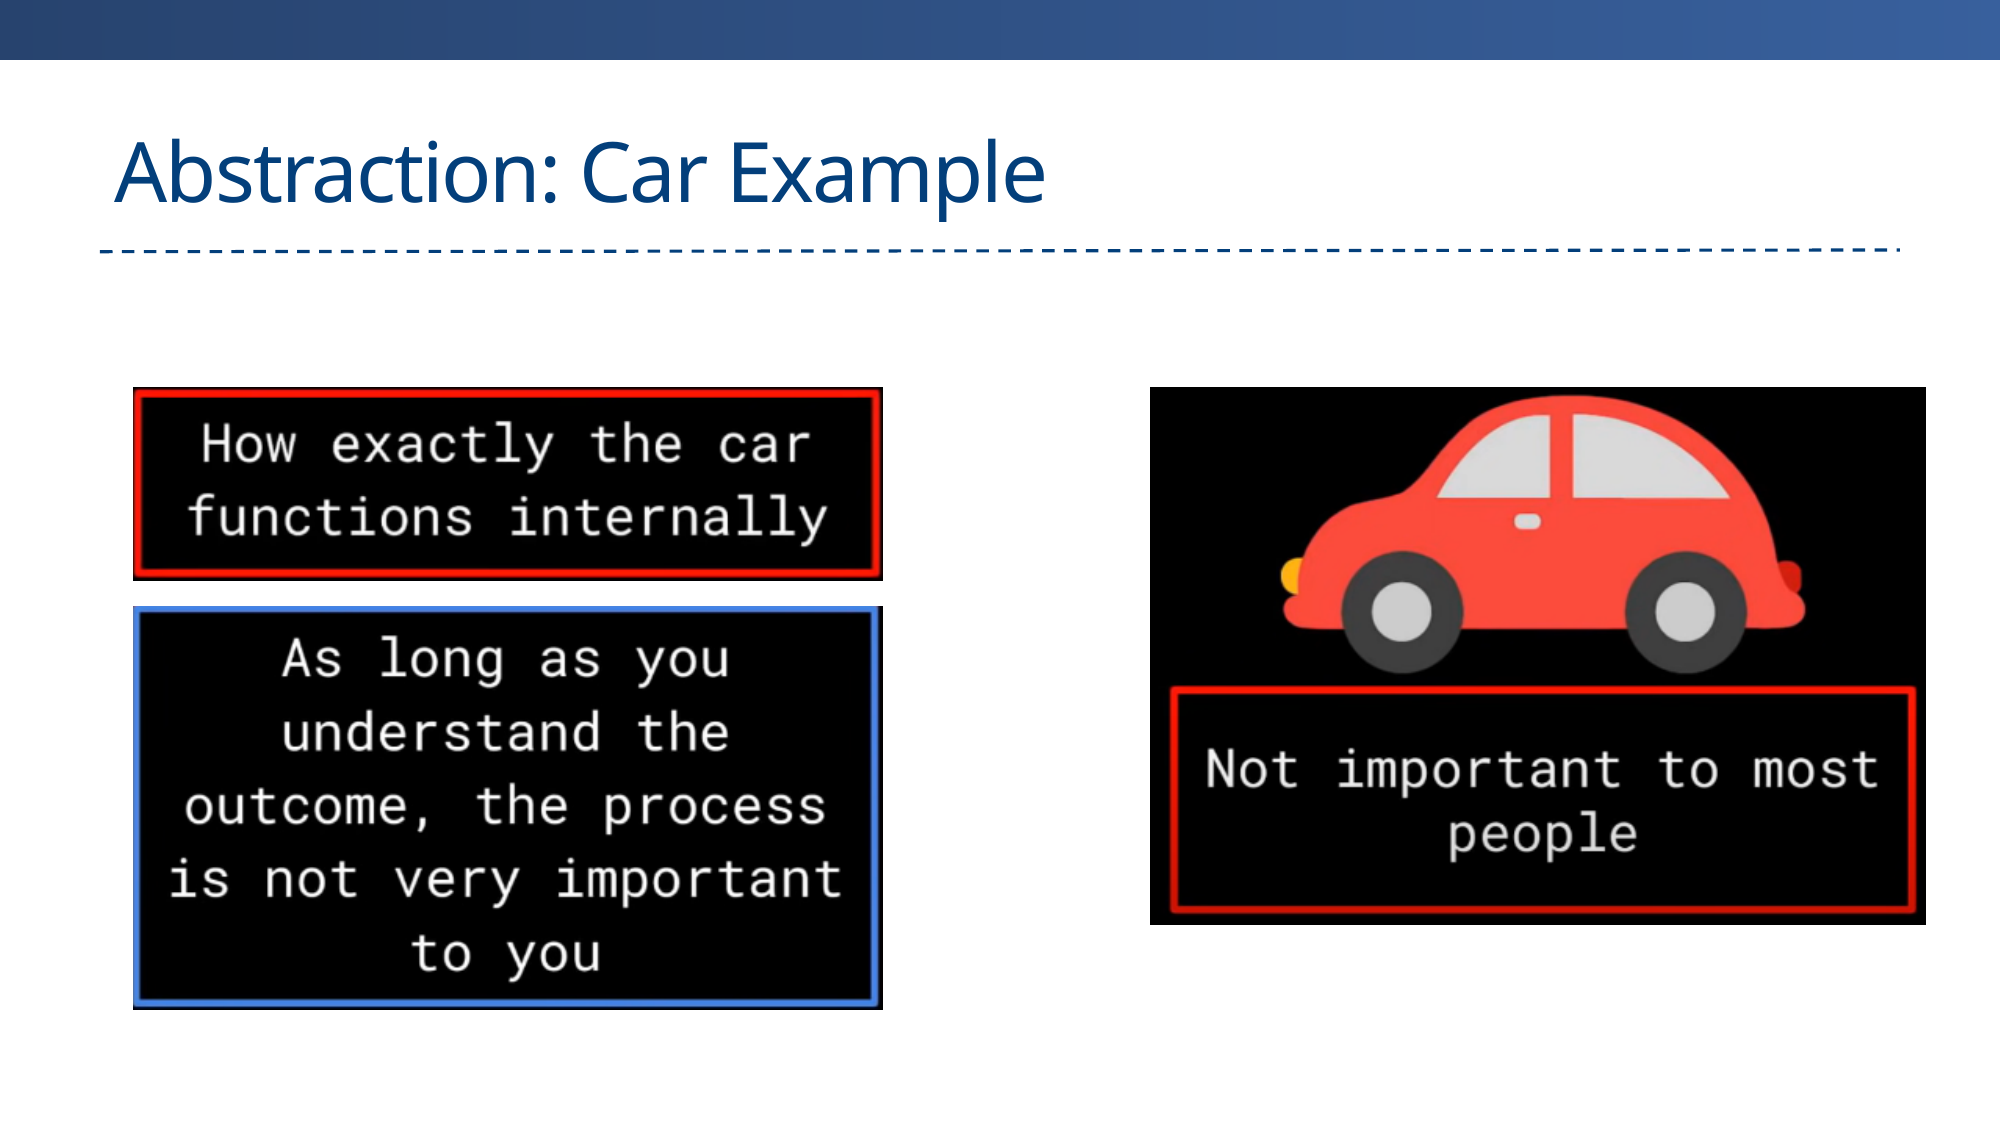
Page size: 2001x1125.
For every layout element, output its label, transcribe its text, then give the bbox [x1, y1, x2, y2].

picture [133, 387, 883, 582]
picture [1150, 387, 1927, 926]
picture [133, 606, 883, 1011]
title Abstraction: Car Example [99, 87, 1900, 250]
